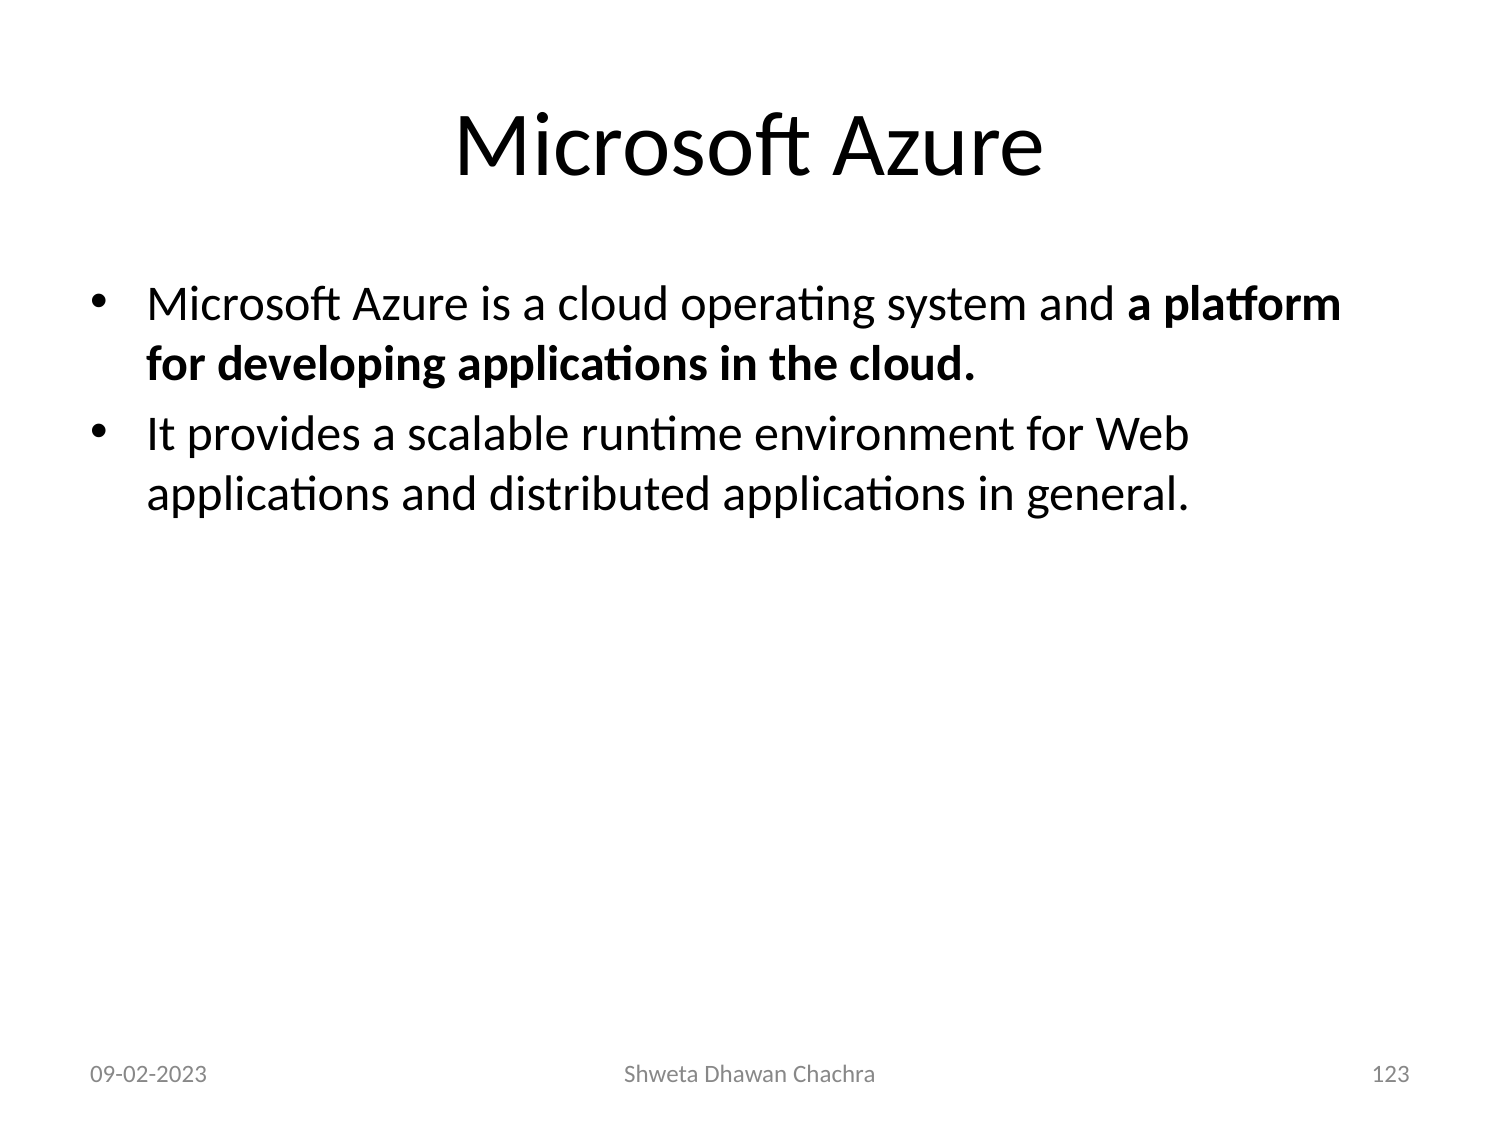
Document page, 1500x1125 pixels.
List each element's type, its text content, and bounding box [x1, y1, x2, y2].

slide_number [75, 1042, 425, 1103]
list Microsoft Azure is a cloud operating system and a platform for developing applications in the cloud. It provides a scalable runtime environment for Web applications and distributed applications in general. [75, 262, 1425, 1005]
title Microsoft Azure [75, 45, 1425, 233]
slide_number ‹#› [1074, 1042, 1425, 1103]
footer Shweta Dhawan Chachra [512, 1042, 988, 1103]
